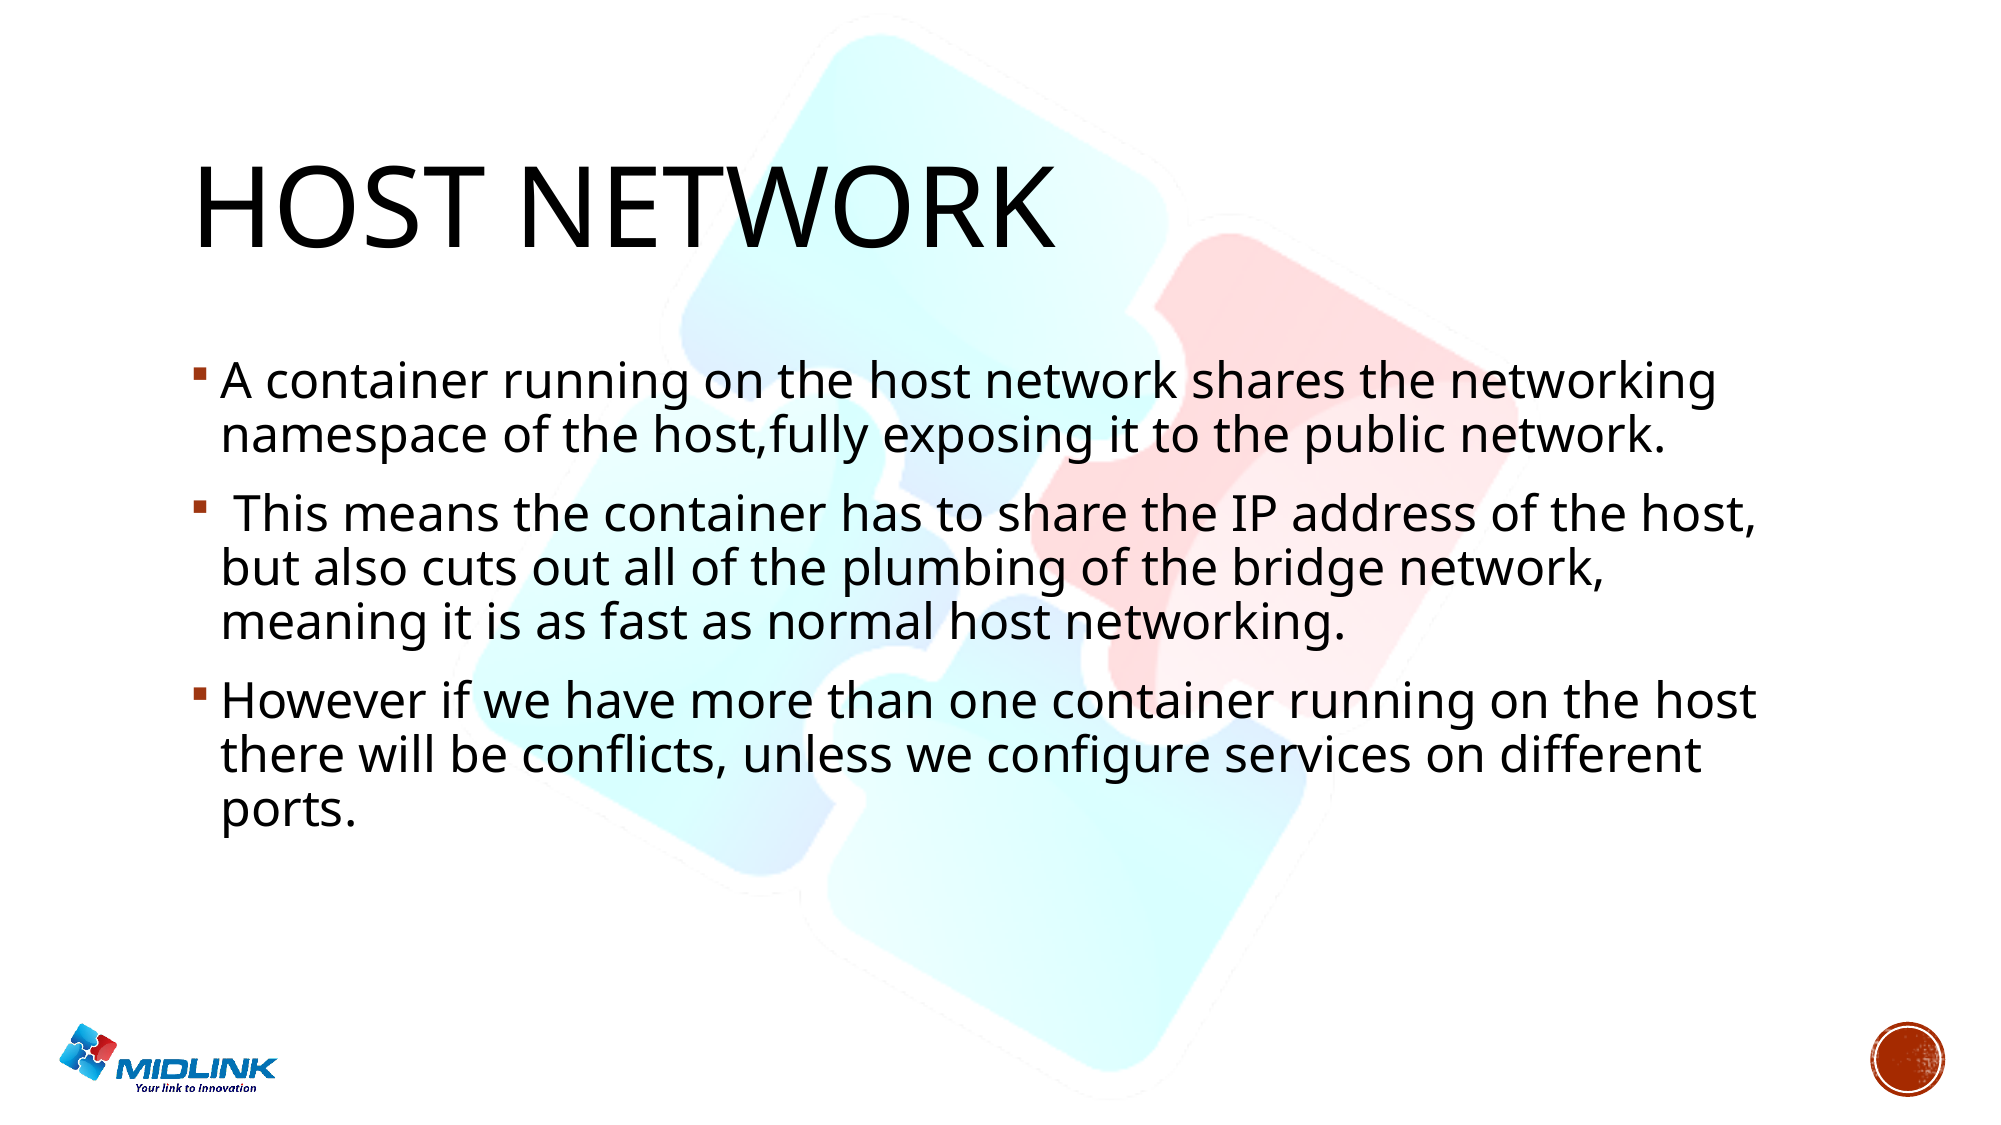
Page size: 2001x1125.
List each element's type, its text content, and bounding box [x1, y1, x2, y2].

list A container running on the host network shares the networking namespace of the host,fully exposing it to the public network. This means the container has to share the IP address of the host, but also cuts out all of the plumbing of the bridge network, meaning it is as fast as normal host networking. However if we have more than one container running on the host there will be conflicts, unless we configure services on different ports. [175, 348, 1826, 1013]
picture [49, 1017, 287, 1096]
title Host network [175, 79, 1826, 344]
